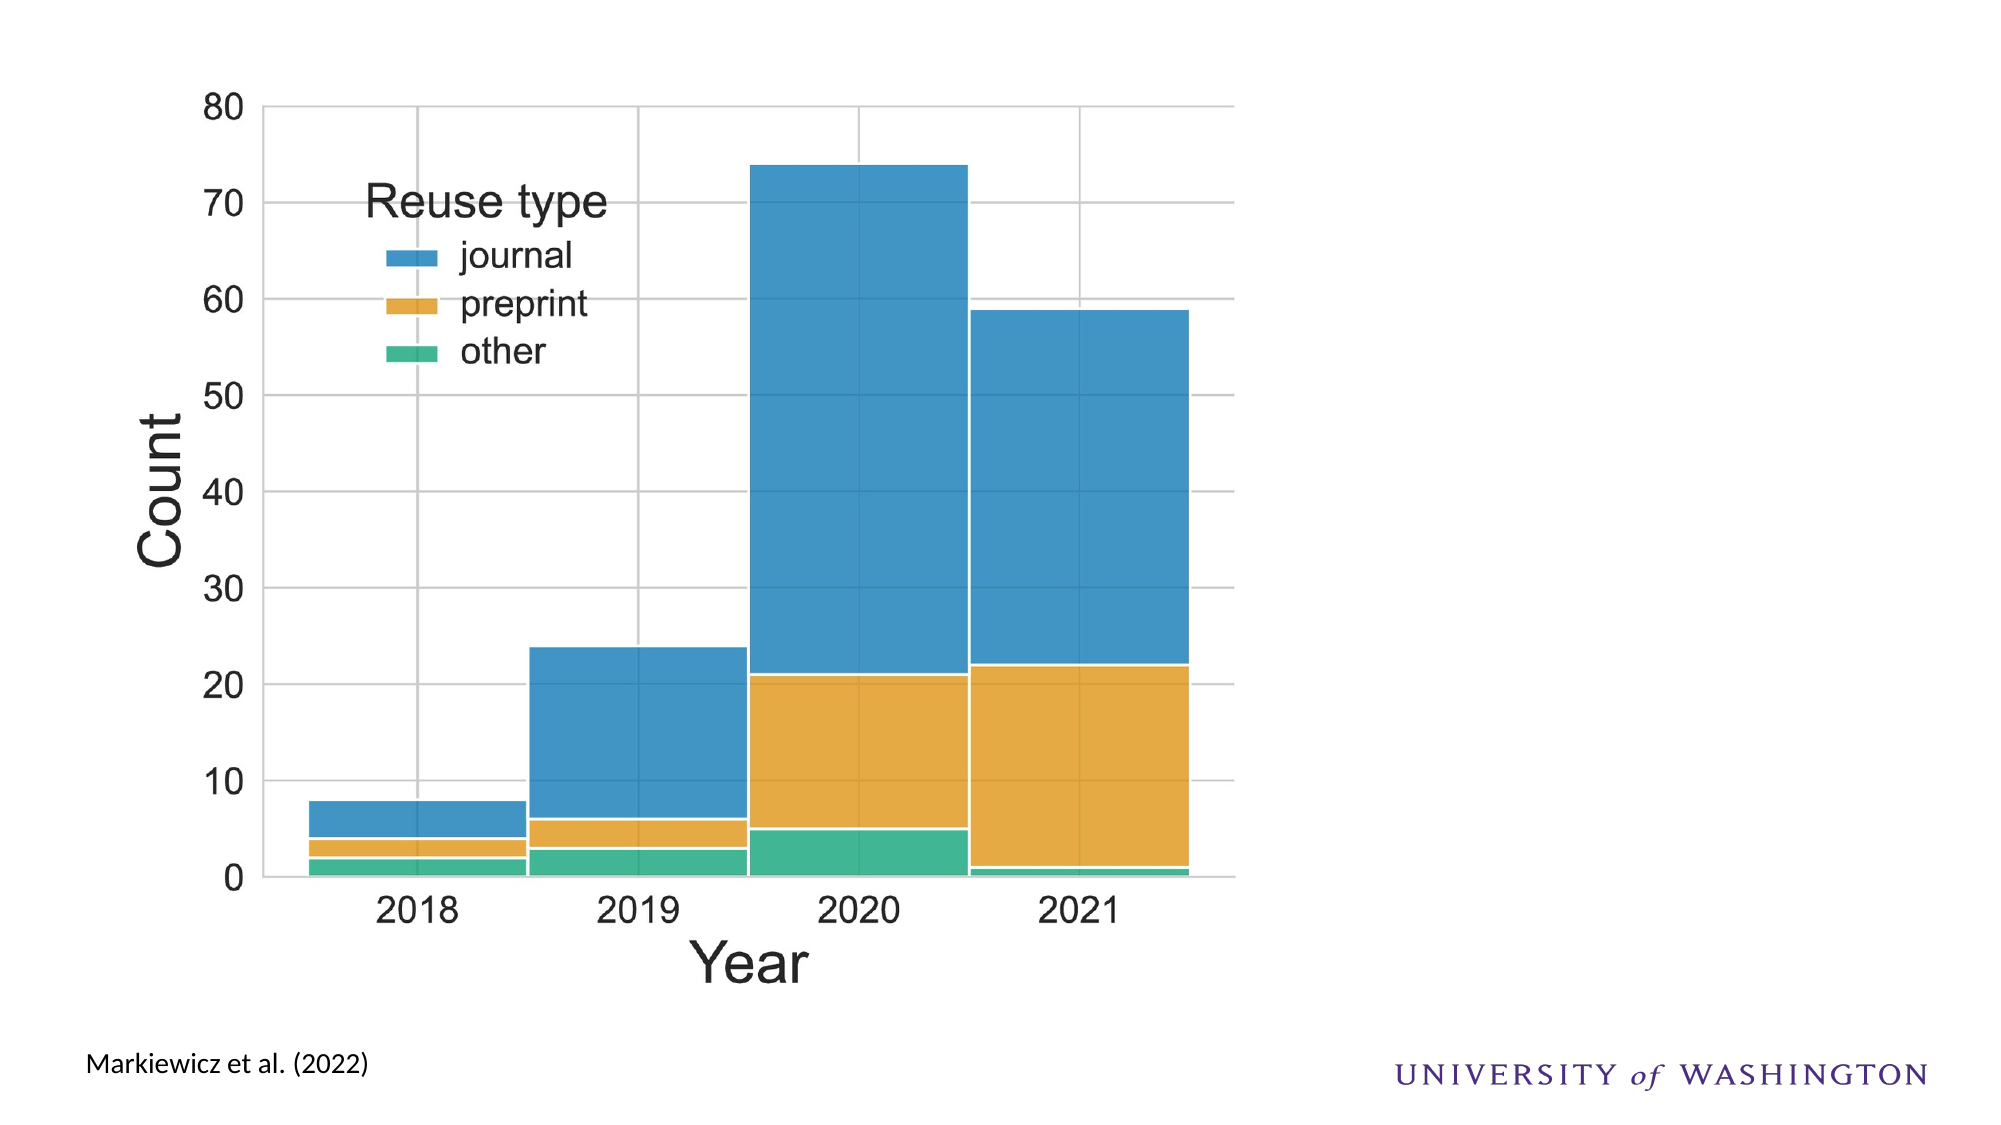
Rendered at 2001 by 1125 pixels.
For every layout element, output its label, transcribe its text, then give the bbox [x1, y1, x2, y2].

picture [109, 61, 1263, 1027]
picture [1395, 1064, 1927, 1091]
text_box Markiewicz et al. (2022) [70, 1029, 1395, 1095]
